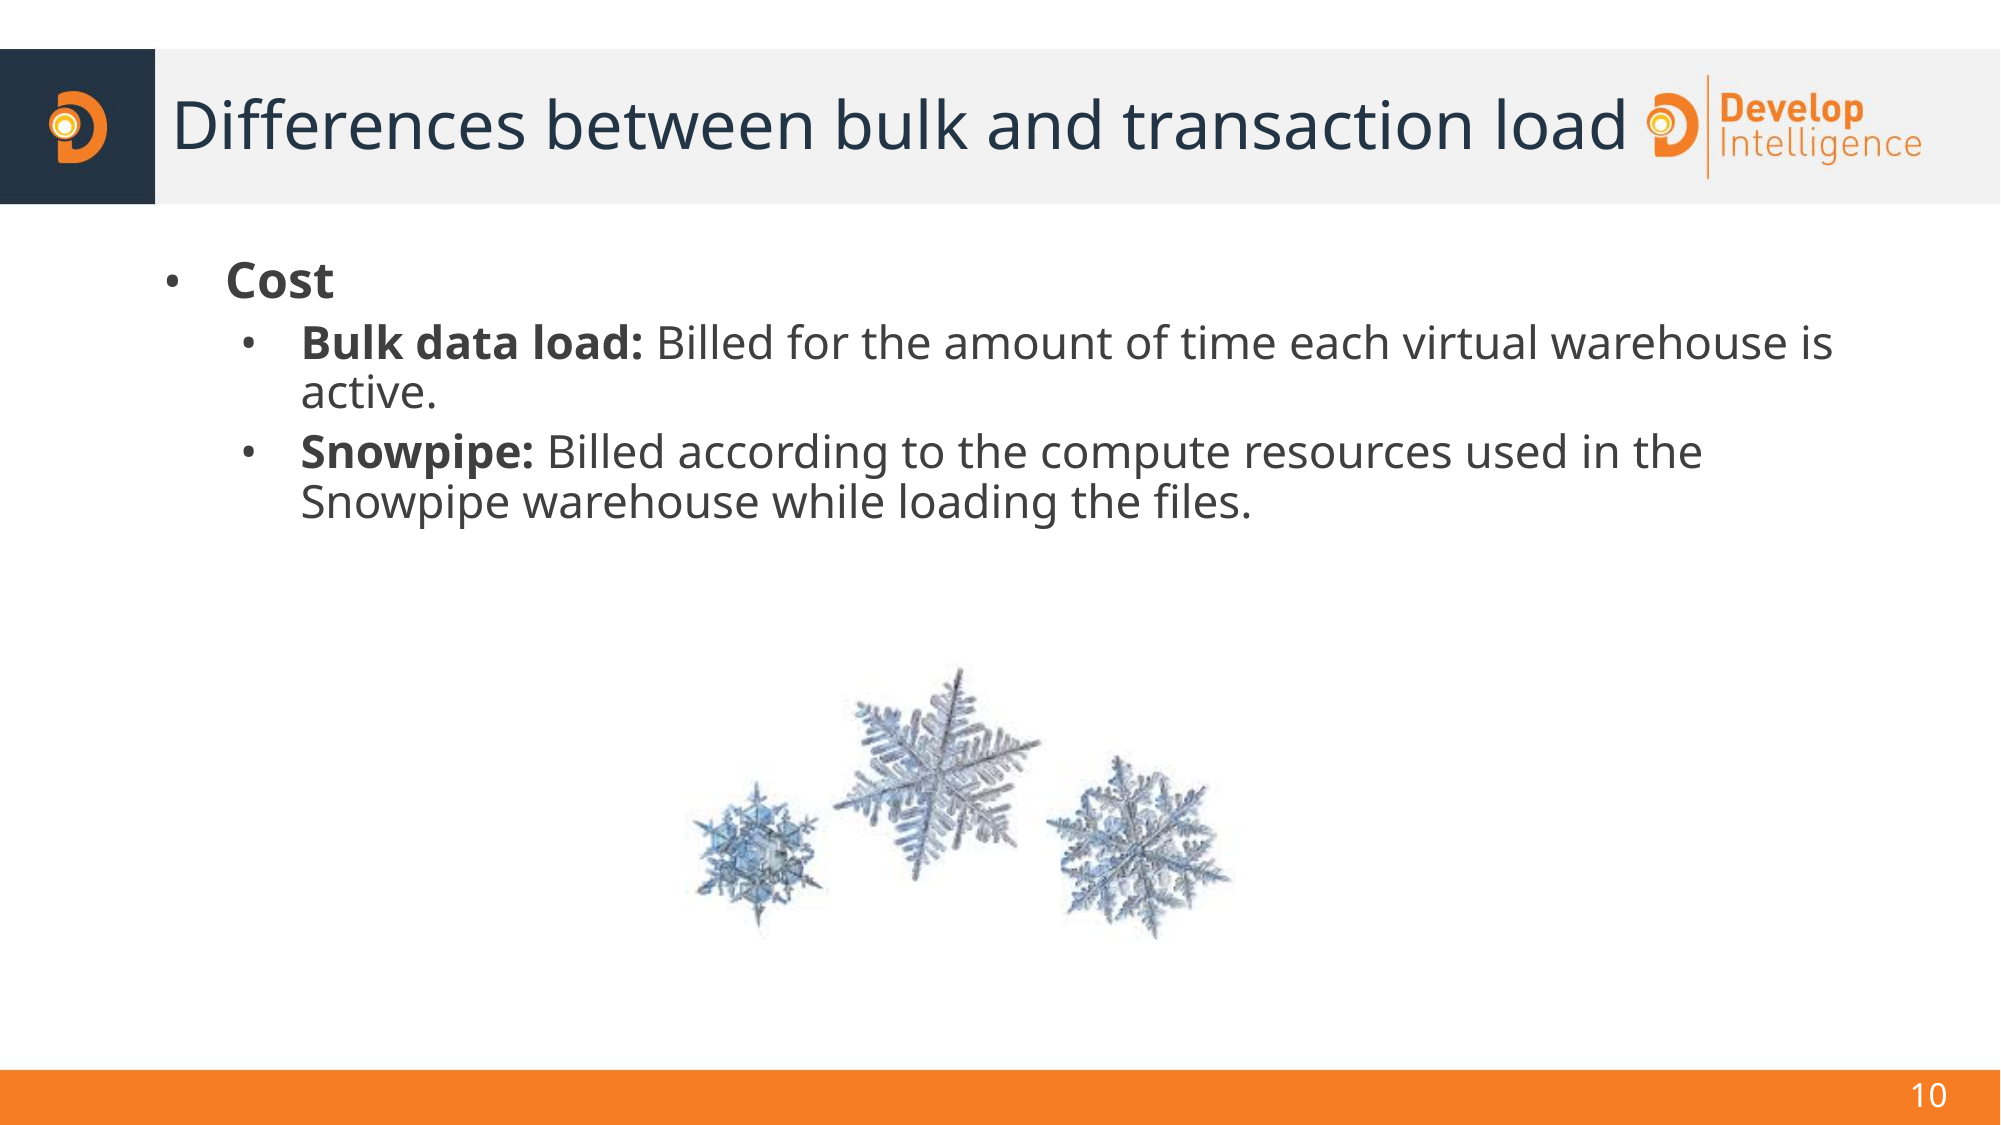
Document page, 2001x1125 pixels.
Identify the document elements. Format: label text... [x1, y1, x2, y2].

slide_number 10 [1860, 1072, 1998, 1122]
list Cost Bulk data load: Billed for the amount of time each virtual warehouse is active. Snowpipe: Billed according to the compute resources used in the Snowpipe warehouse while loading the files. [135, 248, 1861, 1016]
picture [0, 0, 2001, 1125]
title Differences between bulk and transaction load [156, 53, 1999, 203]
